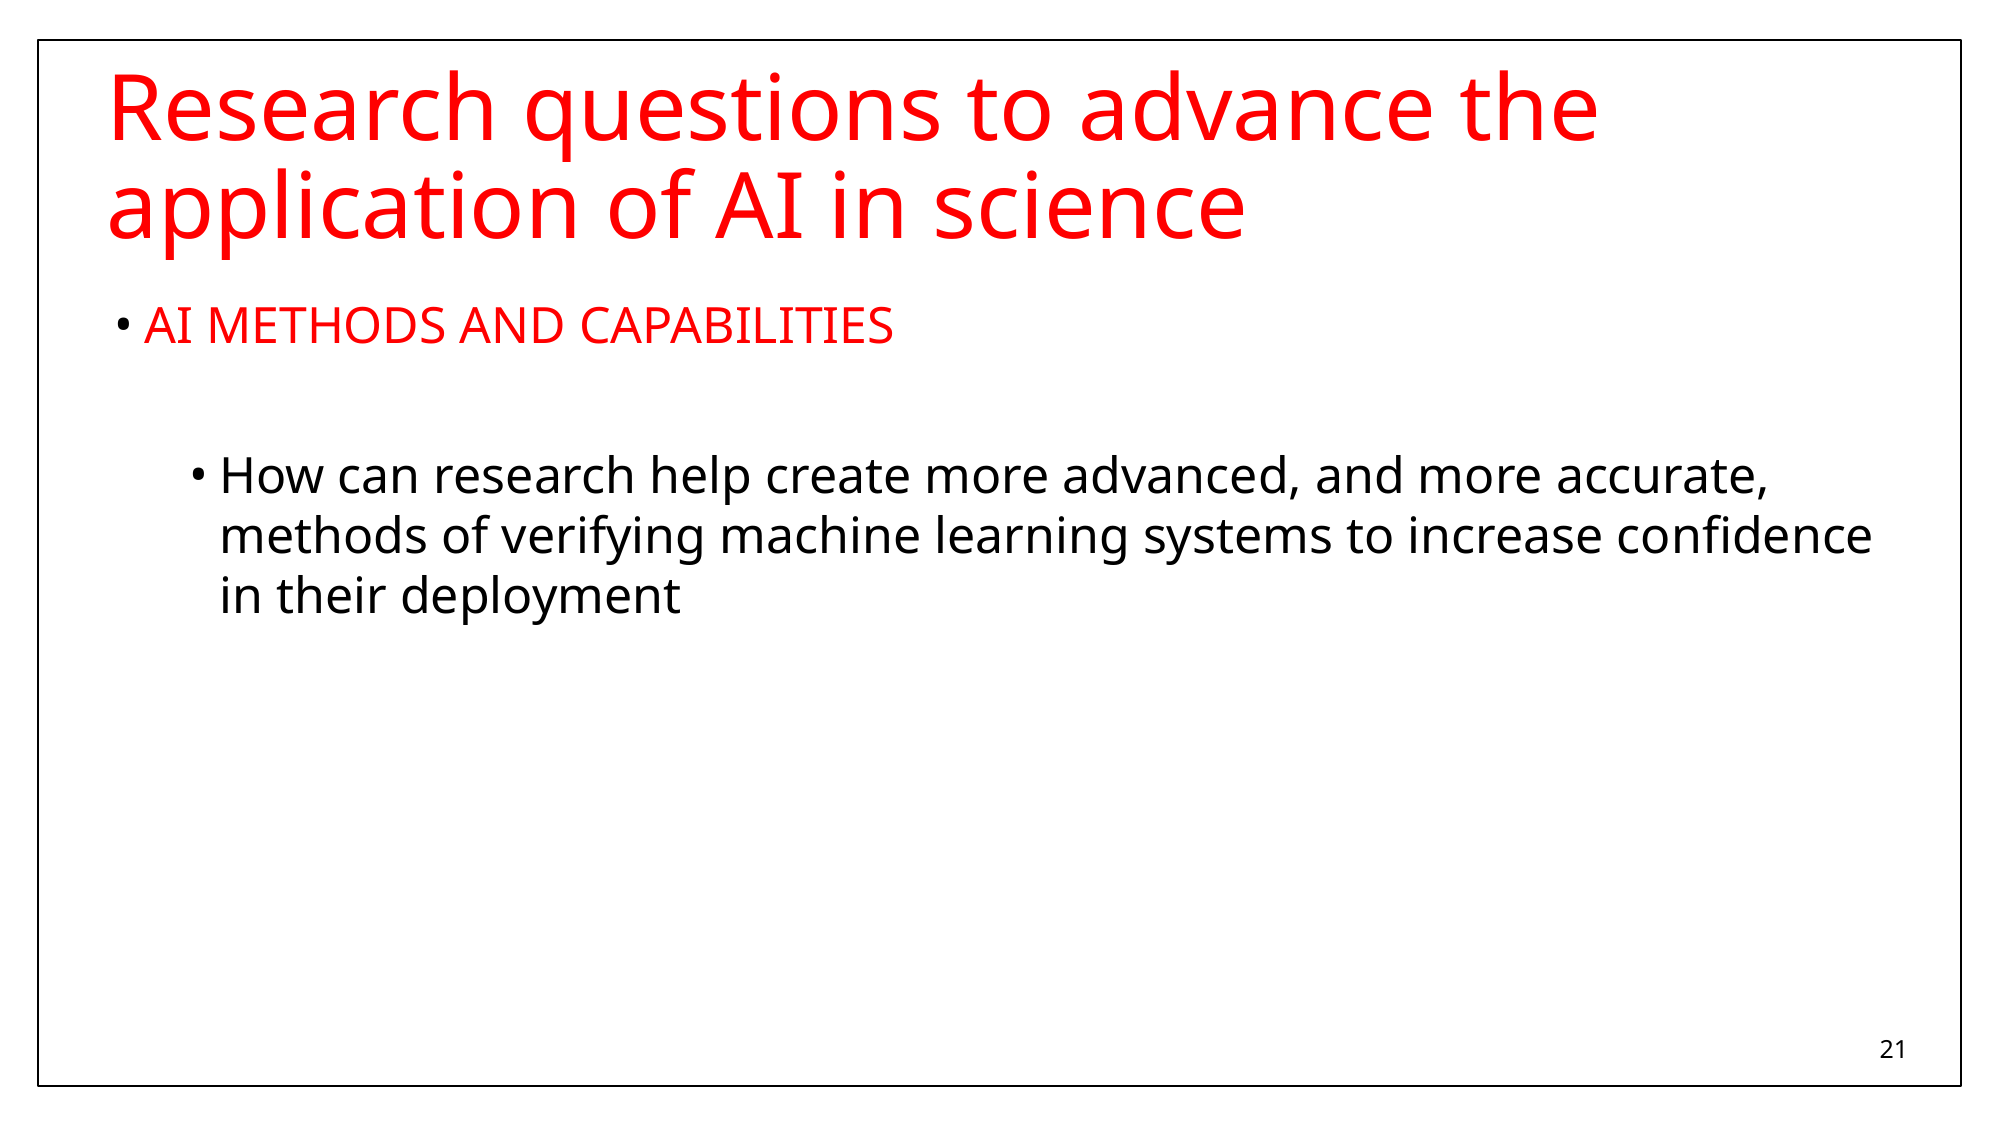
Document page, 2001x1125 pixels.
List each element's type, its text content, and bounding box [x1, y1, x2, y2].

list AI METHODS AND CAPABILITIES How can research help create more advanced, and more accurate, methods of verifying machine learning systems to increase confidence in their deployment [91, 286, 1924, 997]
slide_number 21 [1643, 1020, 1924, 1081]
title Research questions to advance the application of AI in science [91, 48, 1924, 271]
